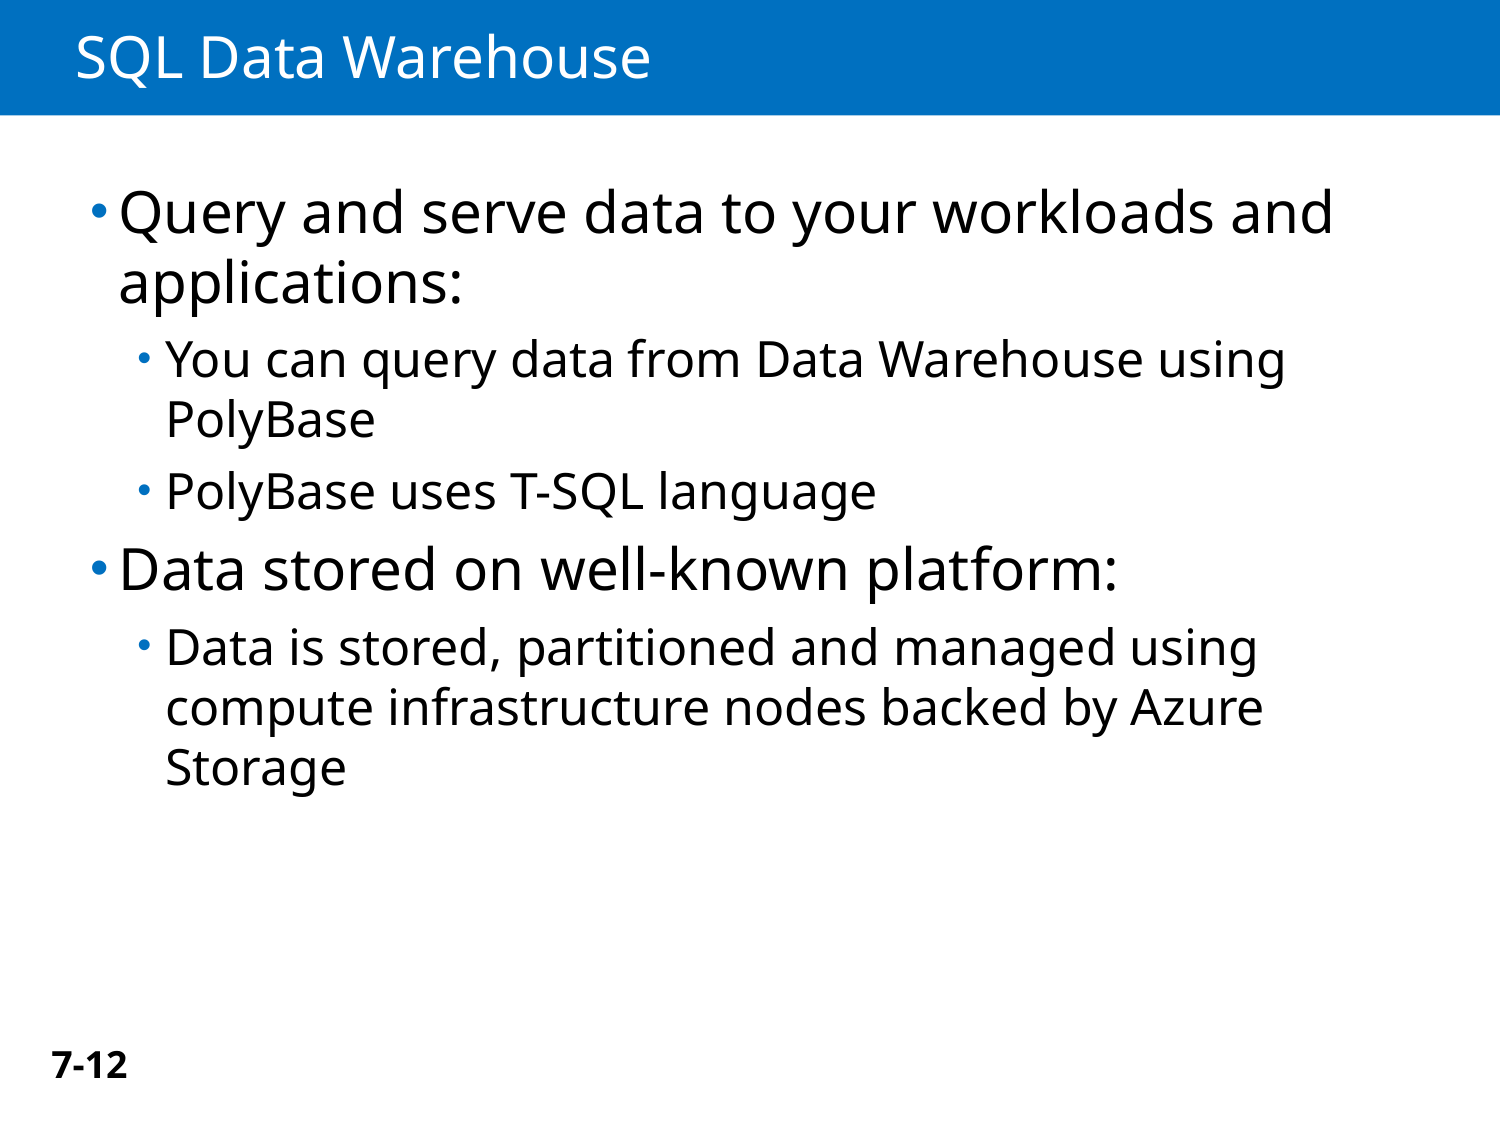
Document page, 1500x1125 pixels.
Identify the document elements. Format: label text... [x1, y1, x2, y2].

text_box 7-12 [36, 1033, 194, 1094]
title SQL Data Warehouse [75, 0, 1351, 122]
text_box Query and serve data to your workloads and applications: You can query data from Data Warehouse using PolyBase PolyBase uses T-SQL language Data stored on well-known platform: Data is stored, partitioned and managed using compute infrastructure nodes backed by Azure Storage [75, 167, 1408, 1012]
